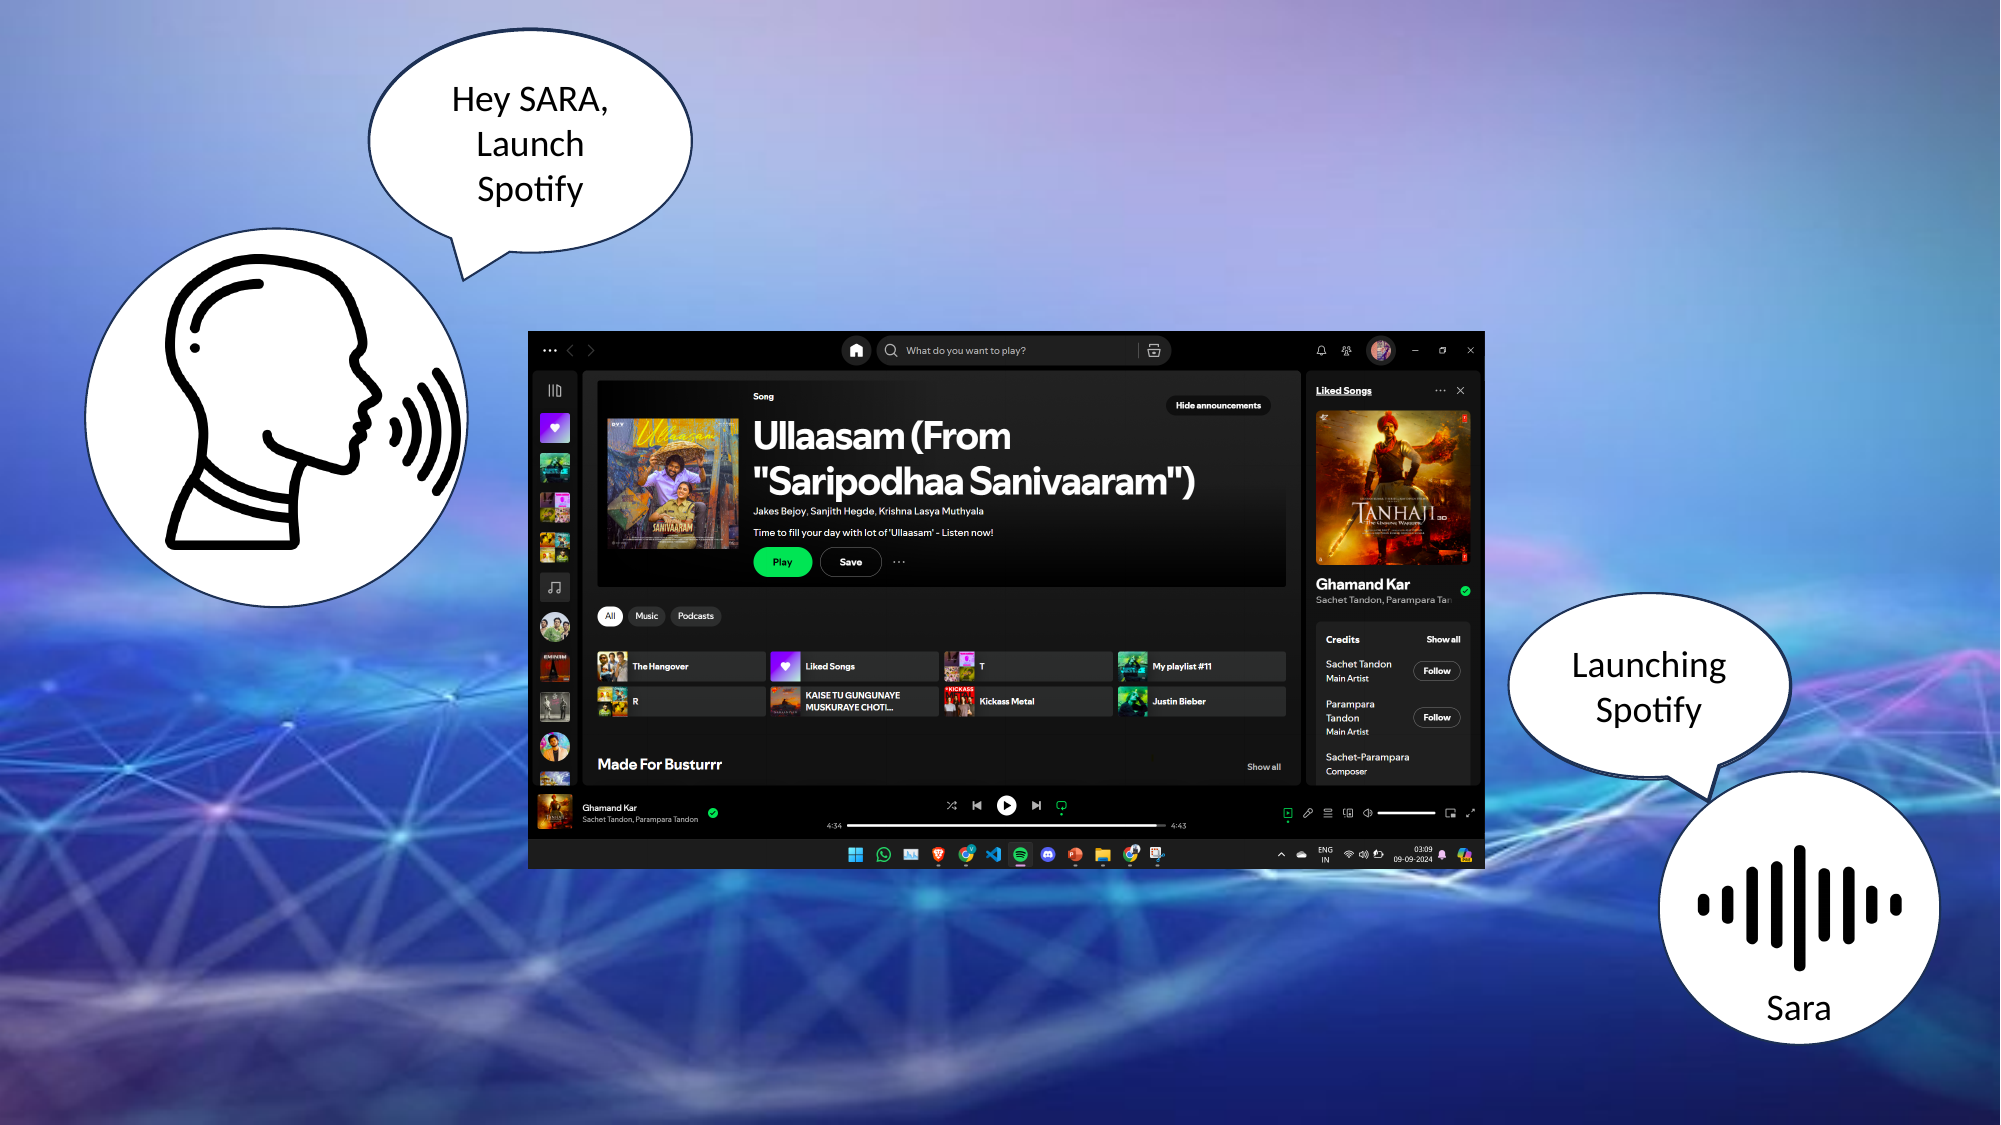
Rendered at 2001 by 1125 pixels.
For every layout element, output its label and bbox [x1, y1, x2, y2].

picture [0, 0, 2000, 1125]
text_box [85, 228, 468, 608]
text_box [1658, 771, 1941, 1045]
